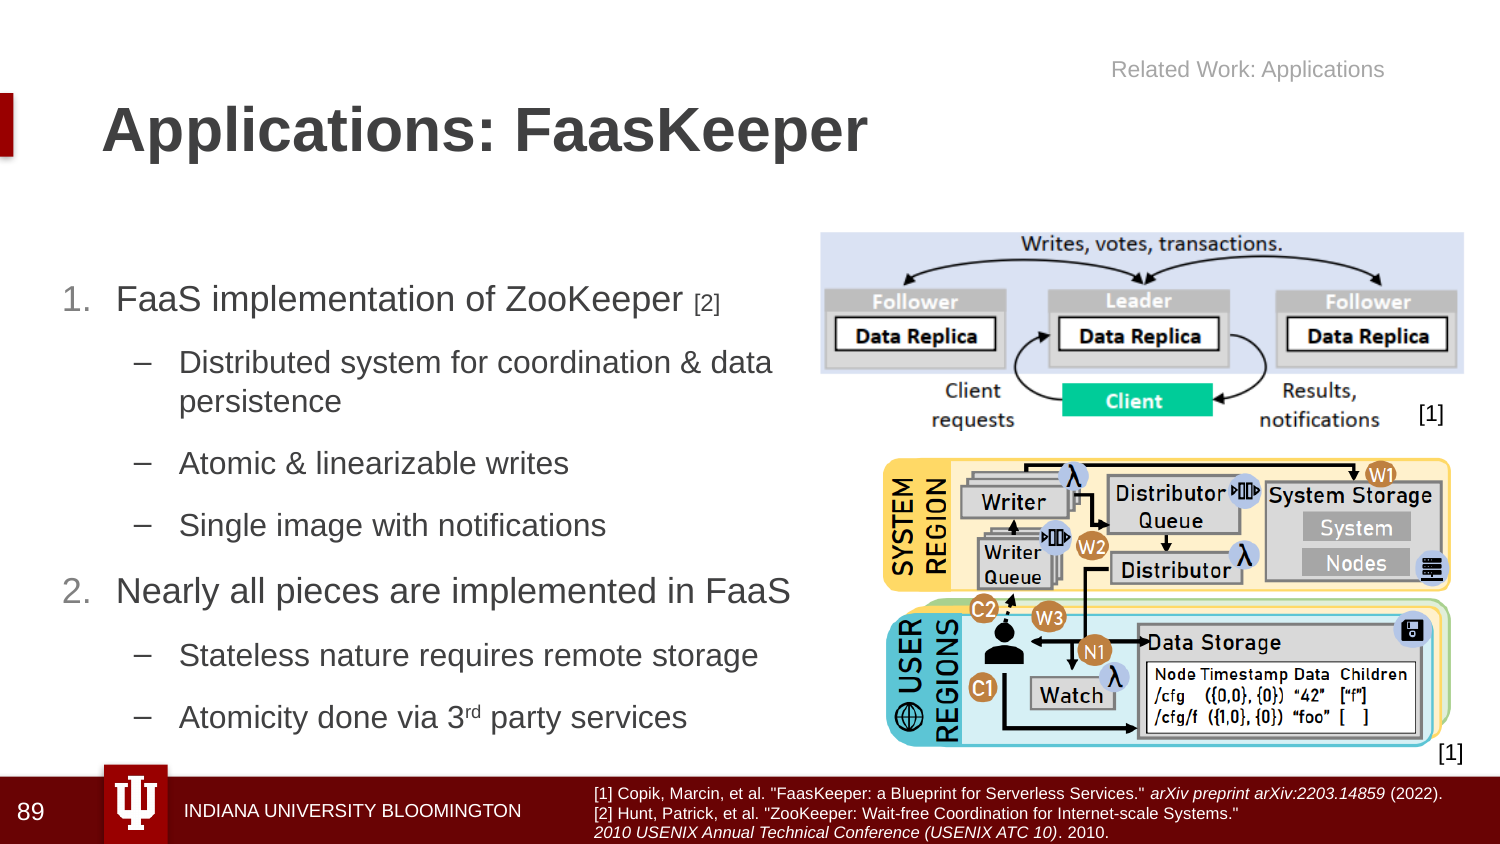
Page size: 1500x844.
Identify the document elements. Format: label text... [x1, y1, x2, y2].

list Related Work: Applications [792, 46, 1400, 89]
slide_number 89 [1, 787, 89, 833]
text_box [1] Copik, Marcin, et al. "FaasKeeper: a Blueprint for Serverless Services." arXiv preprint arXiv:2203.14859 (2022). [2] Hunt, Patrick, et al. "ZooKeeper: Wait-free Coordination for Internet-scale Systems." 2010 USENIX Annual Technical Conference (USENIX ATC 10). 2010. [579, 775, 1459, 844]
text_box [874, 447, 1480, 774]
title Applications: FaasKeeper [86, 69, 1400, 184]
list FaaS implementation of ZooKeeper [2] Distributed system for coordination & data persistence Atomic & linearizable writes Single image with notifications Nearly all pieces are implemented in FaaS Stateless nature requires remote storage Atomicity done via 3rd party services [46, 267, 880, 747]
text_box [813, 231, 1480, 435]
